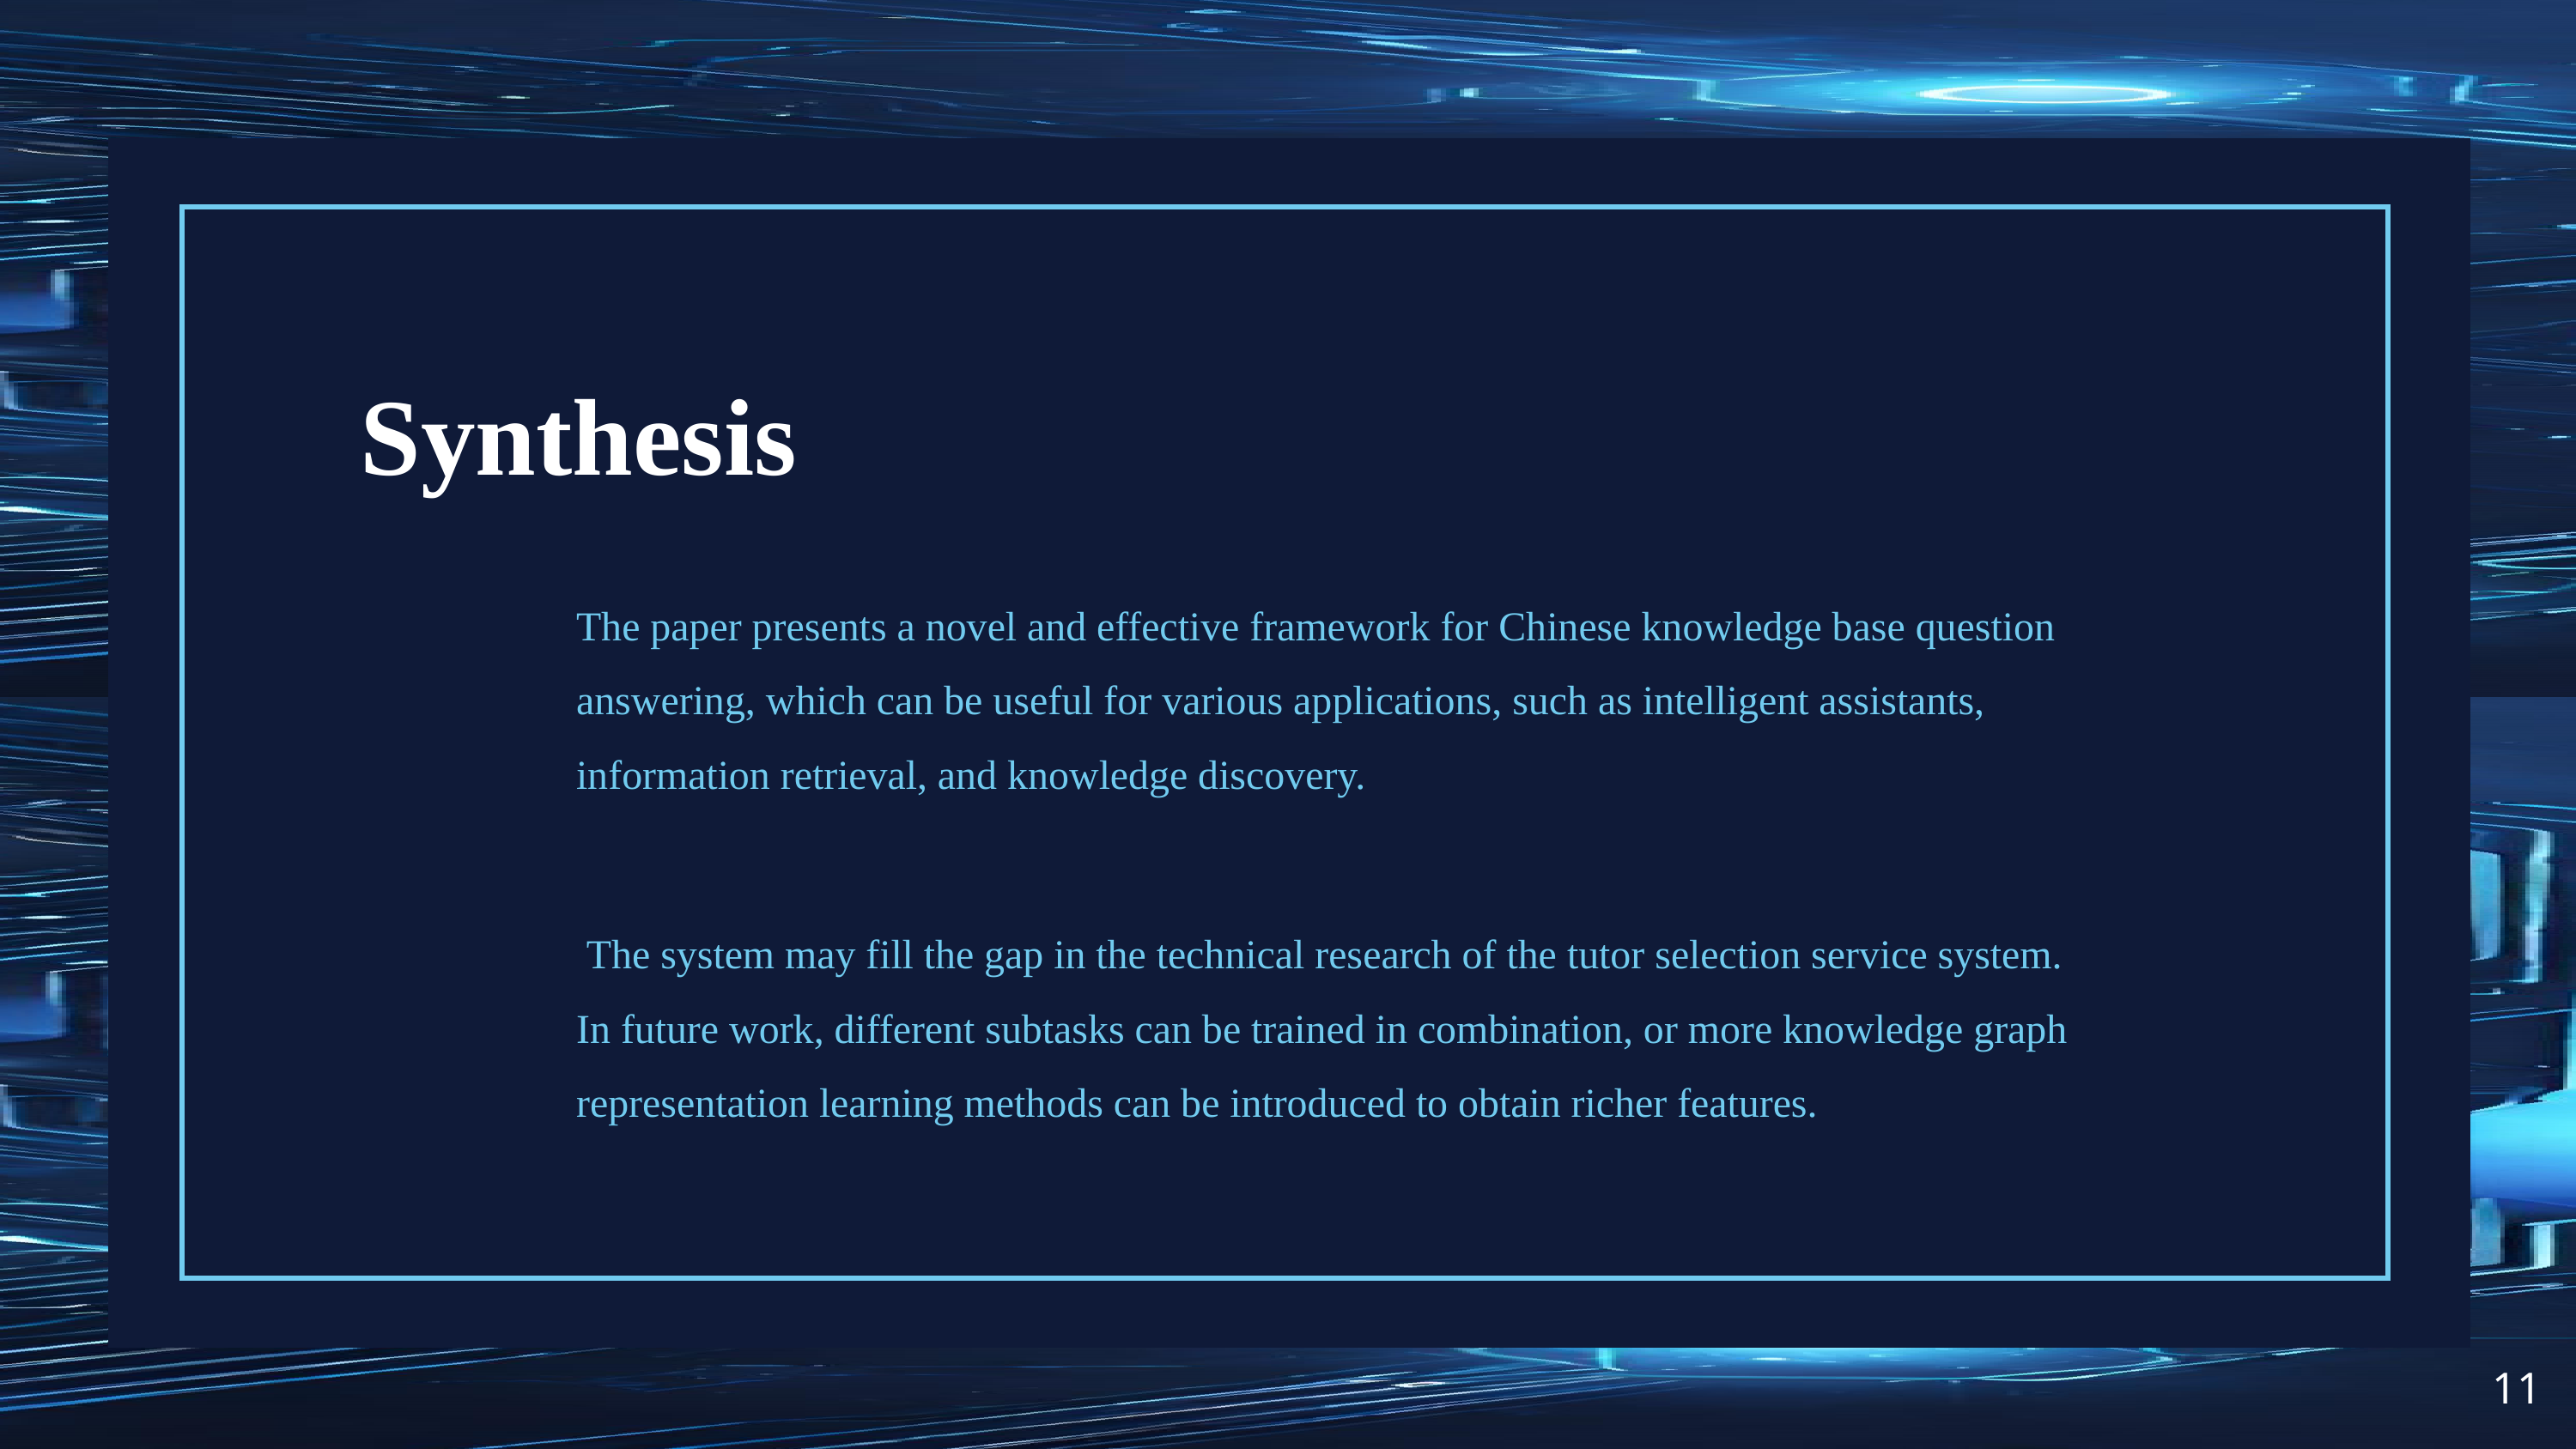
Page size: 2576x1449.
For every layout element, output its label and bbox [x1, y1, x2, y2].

text_box [181, 181, 2388, 1279]
text_box [0, 0, 2576, 1449]
text_box [108, 112, 2471, 1349]
